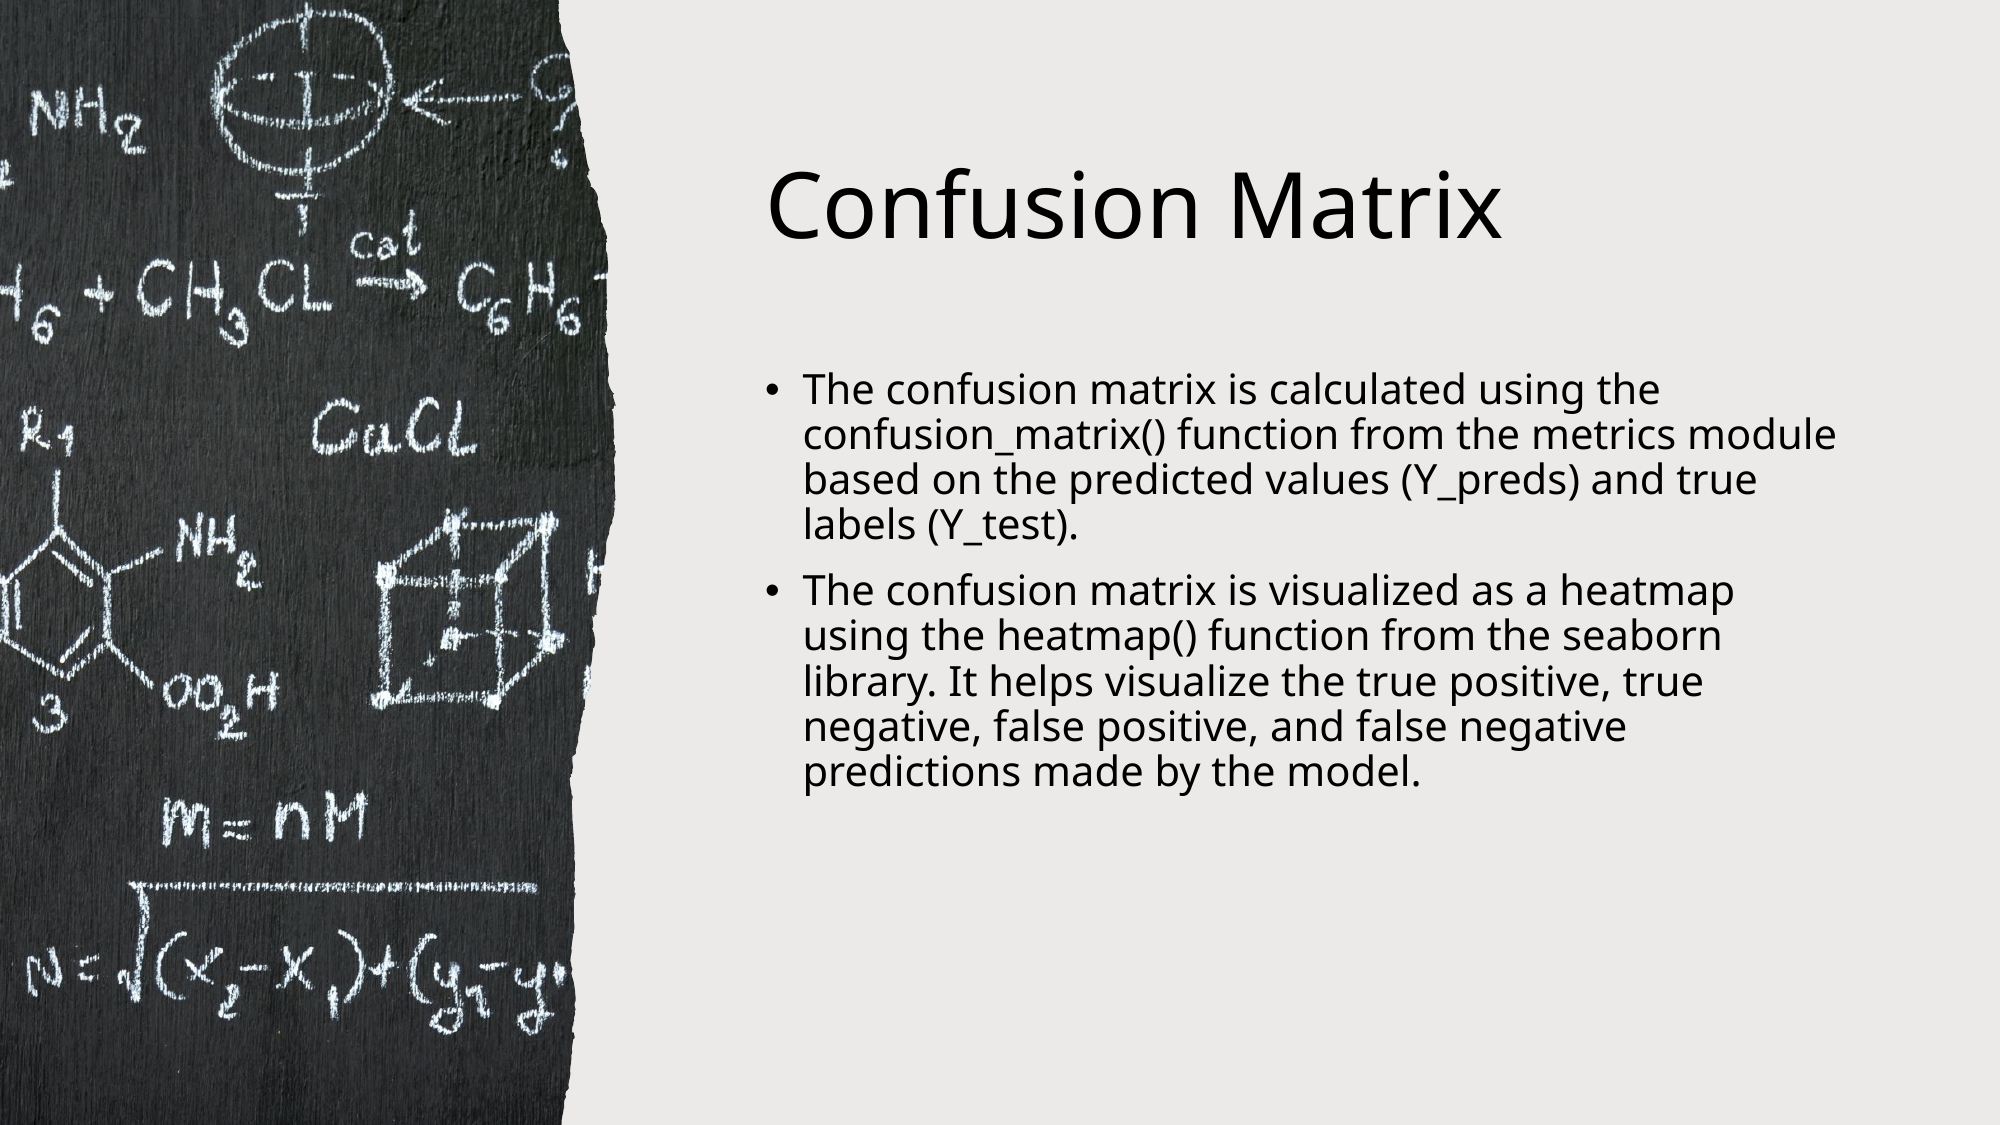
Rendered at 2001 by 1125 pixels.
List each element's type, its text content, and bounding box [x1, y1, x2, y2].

title Confusion Matrix [750, 98, 1863, 319]
picture [0, 0, 617, 1125]
text_box [617, 0, 2000, 1125]
list The confusion matrix is calculated using the confusion_matrix() function from the metrics module based on the predicted values (Y_preds) and true labels (Y_test). The confusion matrix is visualized as a heatmap using the heatmap() function from the seaborn library. It helps visualize the true positive, true negative, false positive, and false negative predictions made by the model. [750, 361, 1863, 1002]
